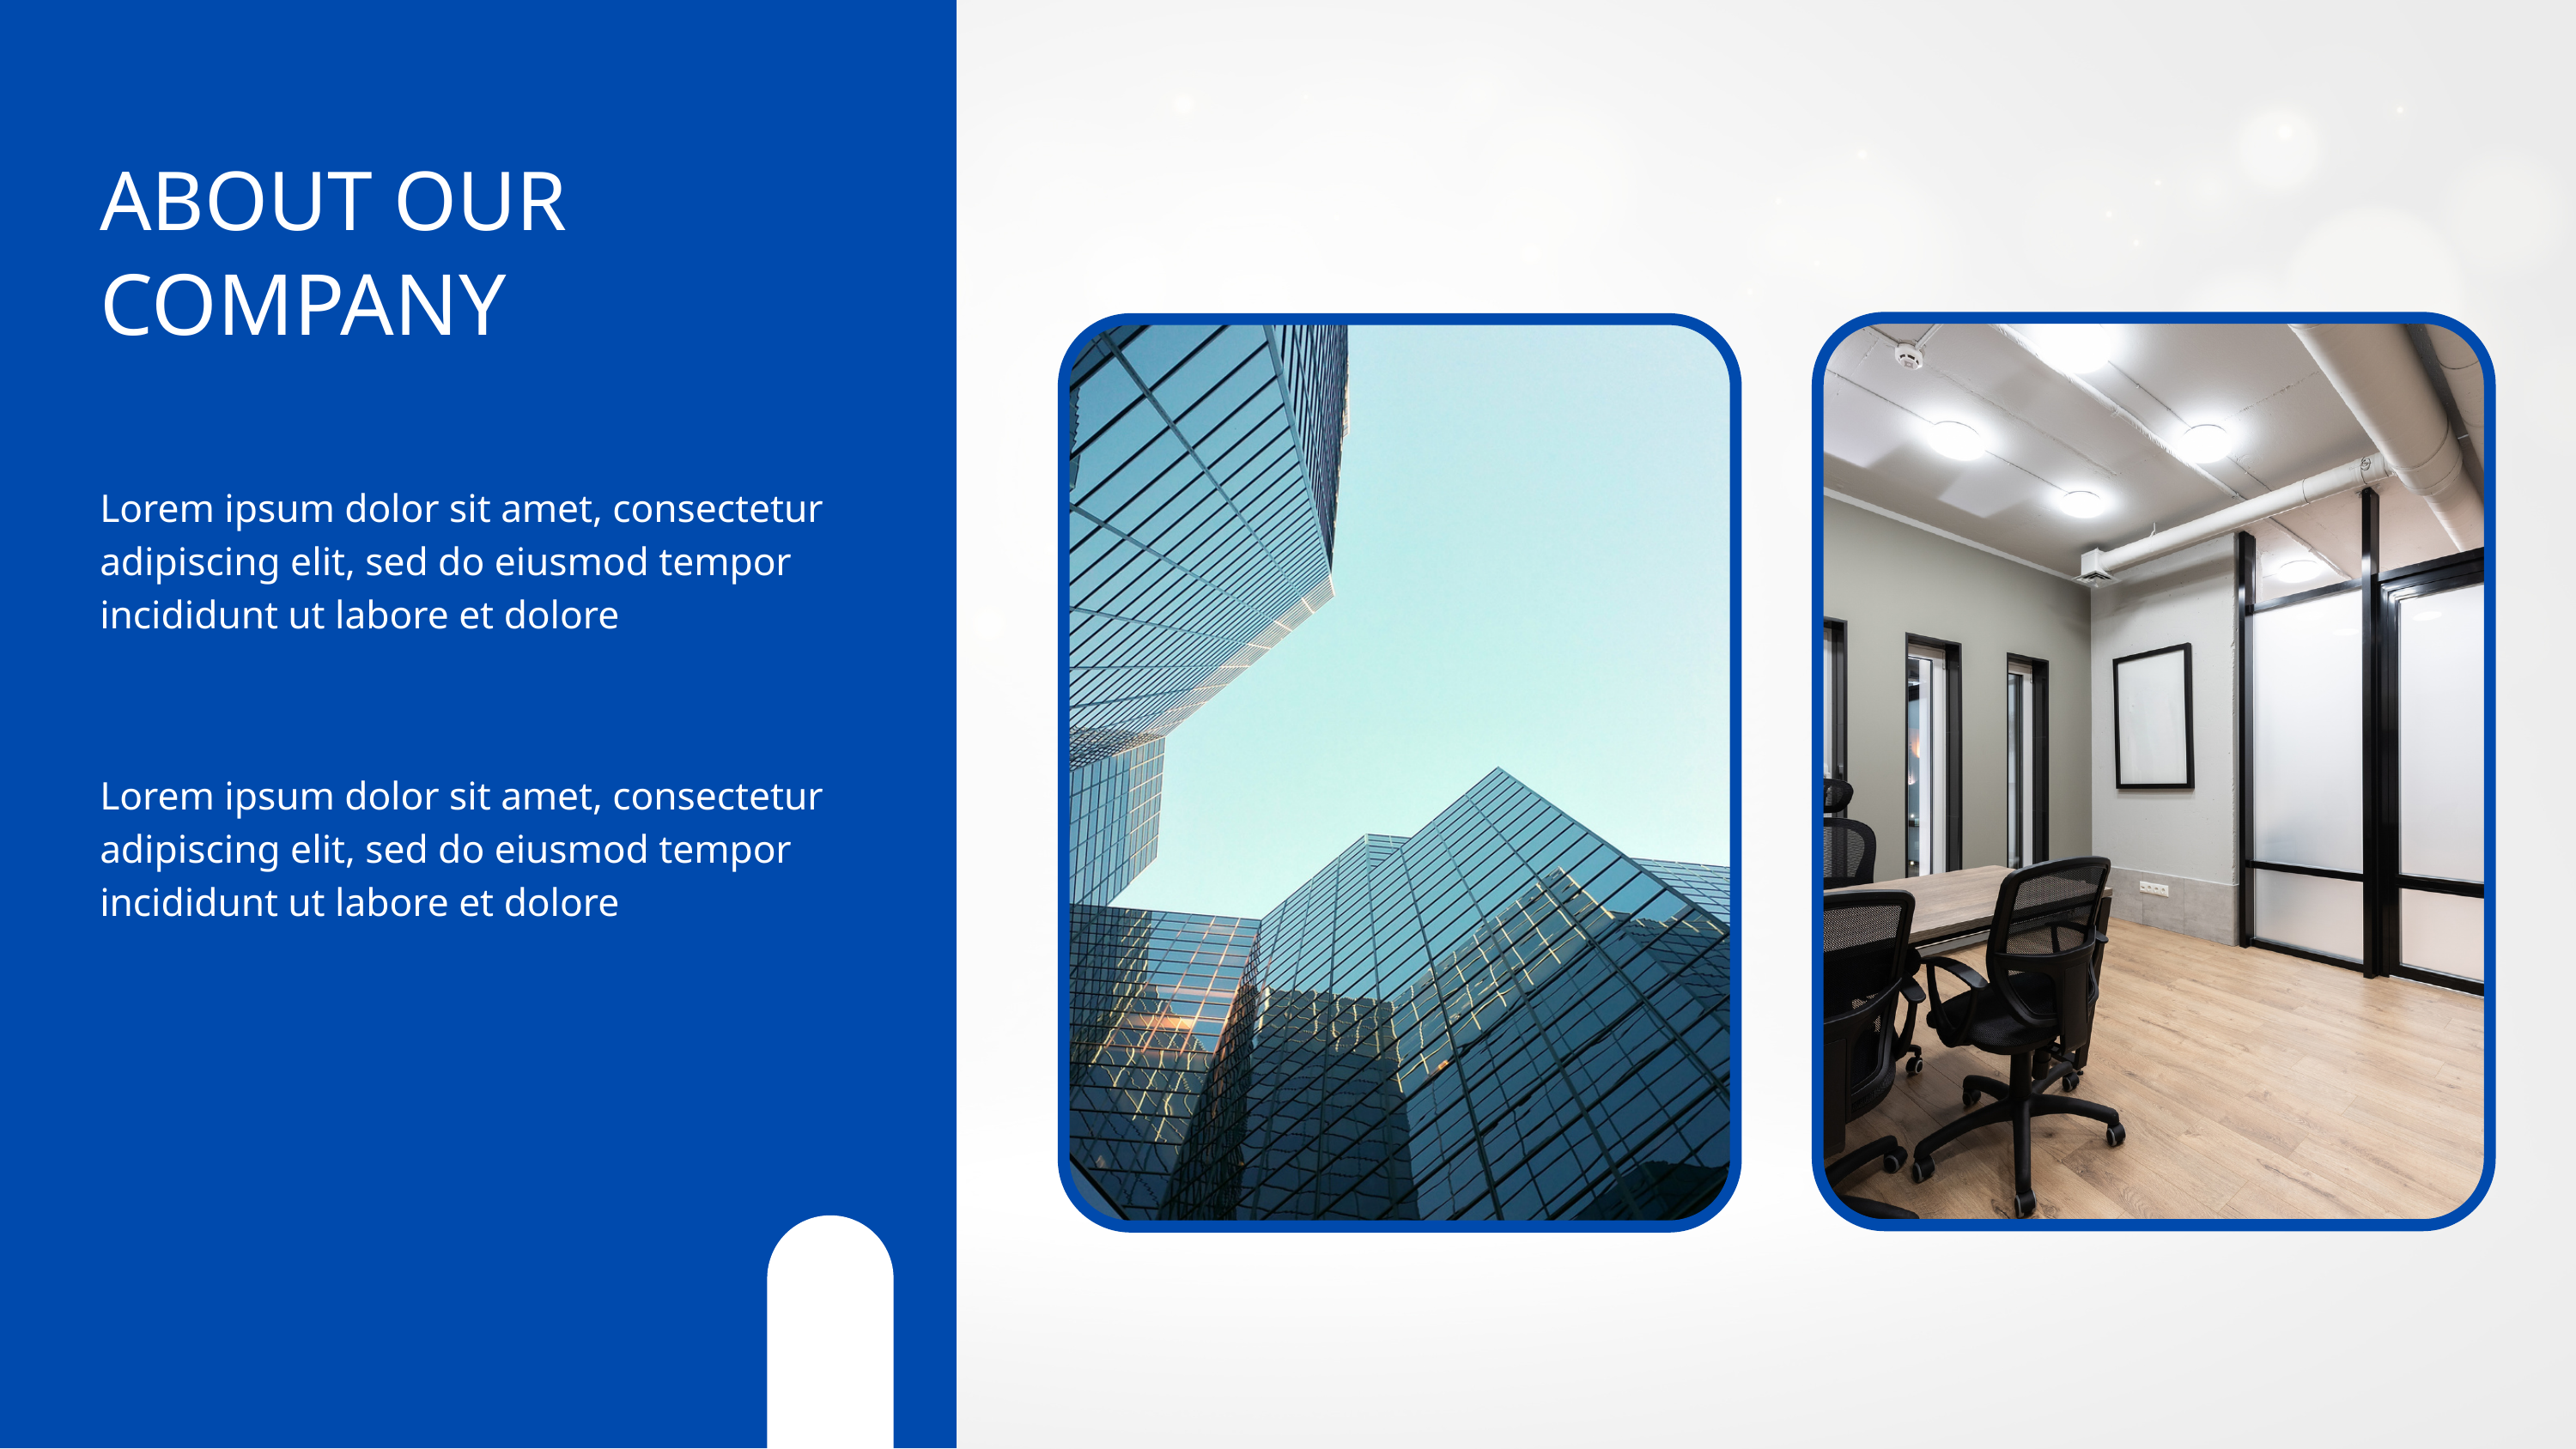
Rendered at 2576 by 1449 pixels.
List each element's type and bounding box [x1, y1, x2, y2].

text_box [1057, 312, 1742, 1234]
text_box [958, 0, 2576, 1449]
text_box [767, 1215, 894, 1449]
text_box [1811, 312, 2497, 1232]
text_box [0, 0, 957, 1449]
